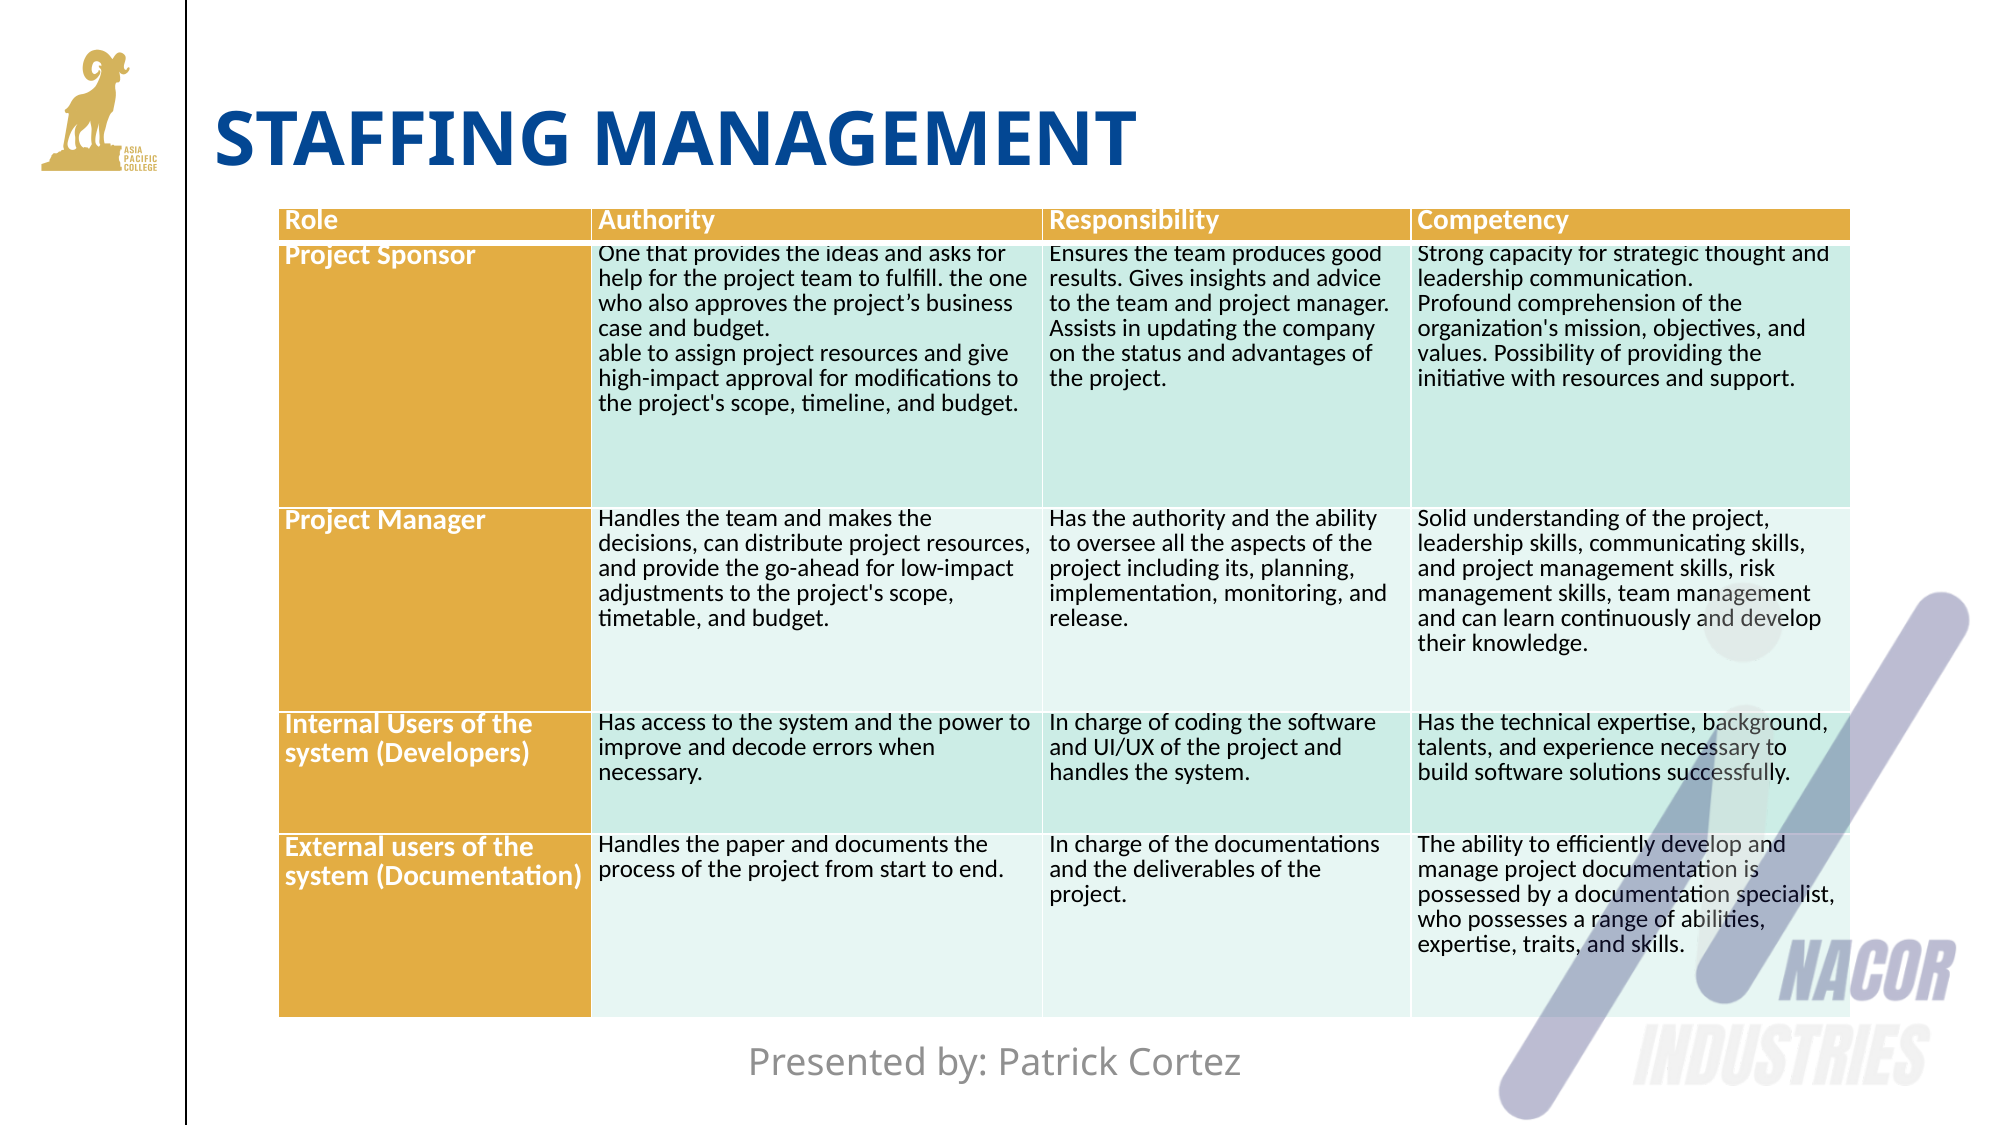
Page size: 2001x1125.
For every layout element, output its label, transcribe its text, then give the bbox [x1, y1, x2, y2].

table_cell Has the authority and the ability to oversee all the aspects of the project including its, planning, implementation, monitoring, and release. [1043, 509, 1410, 711]
title STAFFING MANAGEMENT [214, 60, 1877, 190]
table_cell Internal Users of the system (Developers) [279, 713, 591, 833]
table_header Responsibility [1043, 209, 1410, 240]
table_cell Handles the paper and documents the process of the project from start to end. [592, 835, 1042, 1017]
table_cell Solid understanding of the project, leadership skills, communicating skills, and project management skills, risk management skills, team management and can learn continuously and develop their knowledge. [1412, 509, 1850, 711]
picture [32, 43, 166, 177]
table_cell Ensures the team produces good results. Gives insights and advice to the team and project manager. Assists in updating the company on the status and advantages of the project. [1043, 246, 1410, 507]
table_cell Project Manager [279, 509, 591, 711]
table_cell In charge of coding the software and UI/UX of the project and handles the system. [1043, 713, 1410, 833]
table_cell The ability to efficiently develop and manage project documentation is possessed by a documentation specialist, who possesses a range of abilities, expertise, traits, and skills. [1412, 835, 1492, 1017]
table_cell Strong capacity for strategic thought and leadership communication. Profound comprehension of the organization's mission, objectives, and values. Possibility of providing the initiative with resources and support. [1412, 246, 1850, 507]
table_cell Project Sponsor [279, 246, 591, 507]
table_cell Handles the team and makes the decisions, can distribute project resources, and provide the go-ahead for low-impact adjustments to the project's scope, timetable, and budget. [592, 509, 1042, 711]
table_cell External users of the system (Documentation) [279, 835, 591, 1017]
table_cell Has access to the system and the power to improve and decode errors when necessary. [592, 713, 1042, 833]
table_header Competency [1412, 209, 1850, 240]
picture [1492, 553, 2001, 1125]
table_cell One that provides the ideas and asks for help for the project team to fulfill. the one who also approves the project’s business case and budget. able to assign project resources and give high-impact approval for modifications to the project's scope, timeline, and budget. [592, 246, 1042, 507]
text_box Presented by: Patrick Cortez [732, 1030, 1267, 1091]
table_cell Has the technical expertise, background, talents, and experience necessary to build software solutions successfully. [1412, 713, 1492, 833]
table_cell In charge of the documentations and the deliverables of the project. [1043, 835, 1410, 1017]
table_header Authority [592, 209, 1042, 240]
table_header Role [279, 209, 591, 240]
